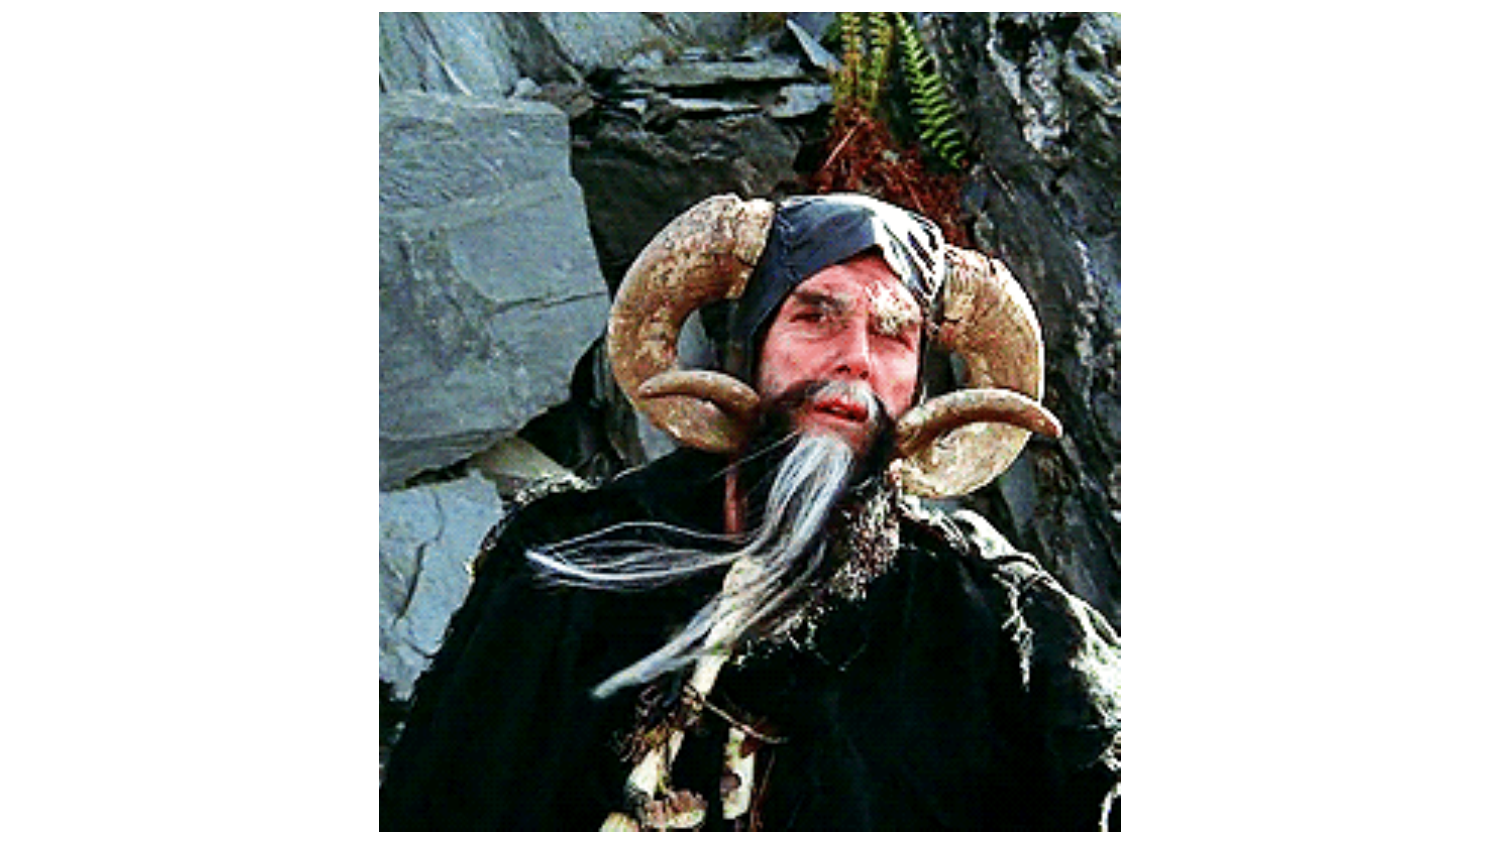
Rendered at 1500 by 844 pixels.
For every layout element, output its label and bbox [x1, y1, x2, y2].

picture [379, 12, 1121, 832]
